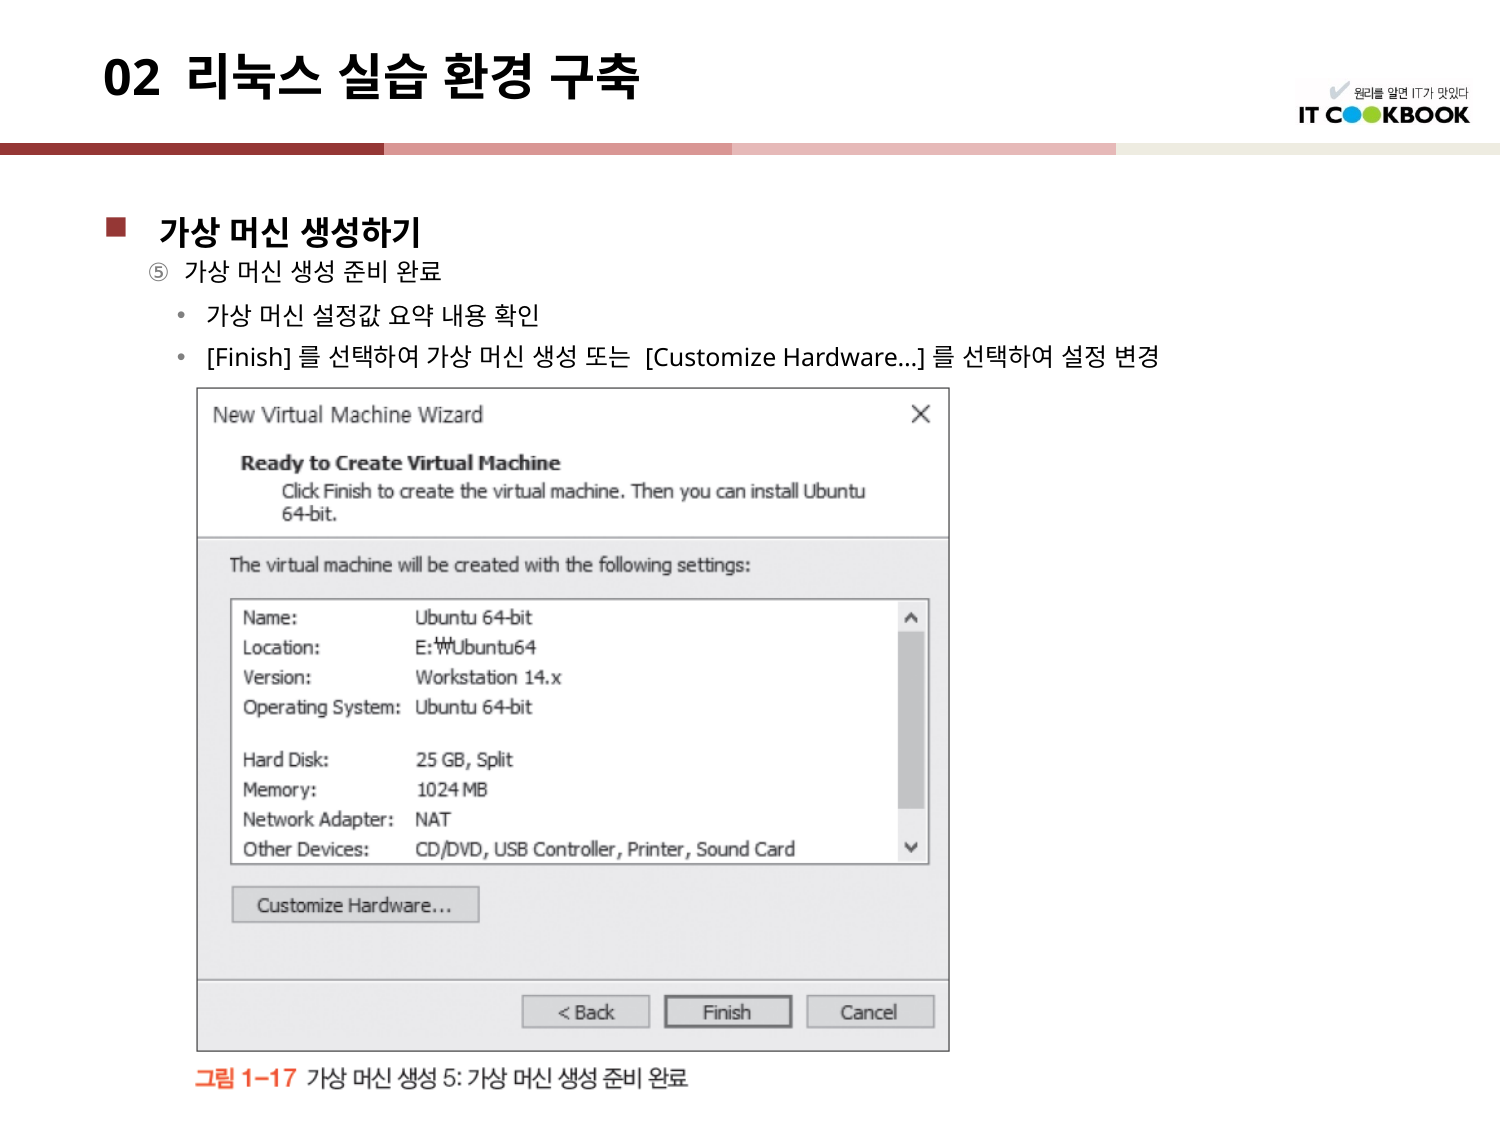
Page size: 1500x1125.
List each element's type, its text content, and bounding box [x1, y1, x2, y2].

picture [1295, 78, 1473, 125]
title 02 리눅스 실습 환경 구축 [88, 30, 1330, 121]
list 가상 머신 생성하기 가상 머신 생성 준비 완료 가상 머신 설정값 요약 내용 확인 [Finish]를 선택하여 가상 머신 생성 또는 [Customize Hardware…]를 선택하여 설정 변경 [88, 184, 1436, 1071]
picture [194, 385, 955, 1092]
